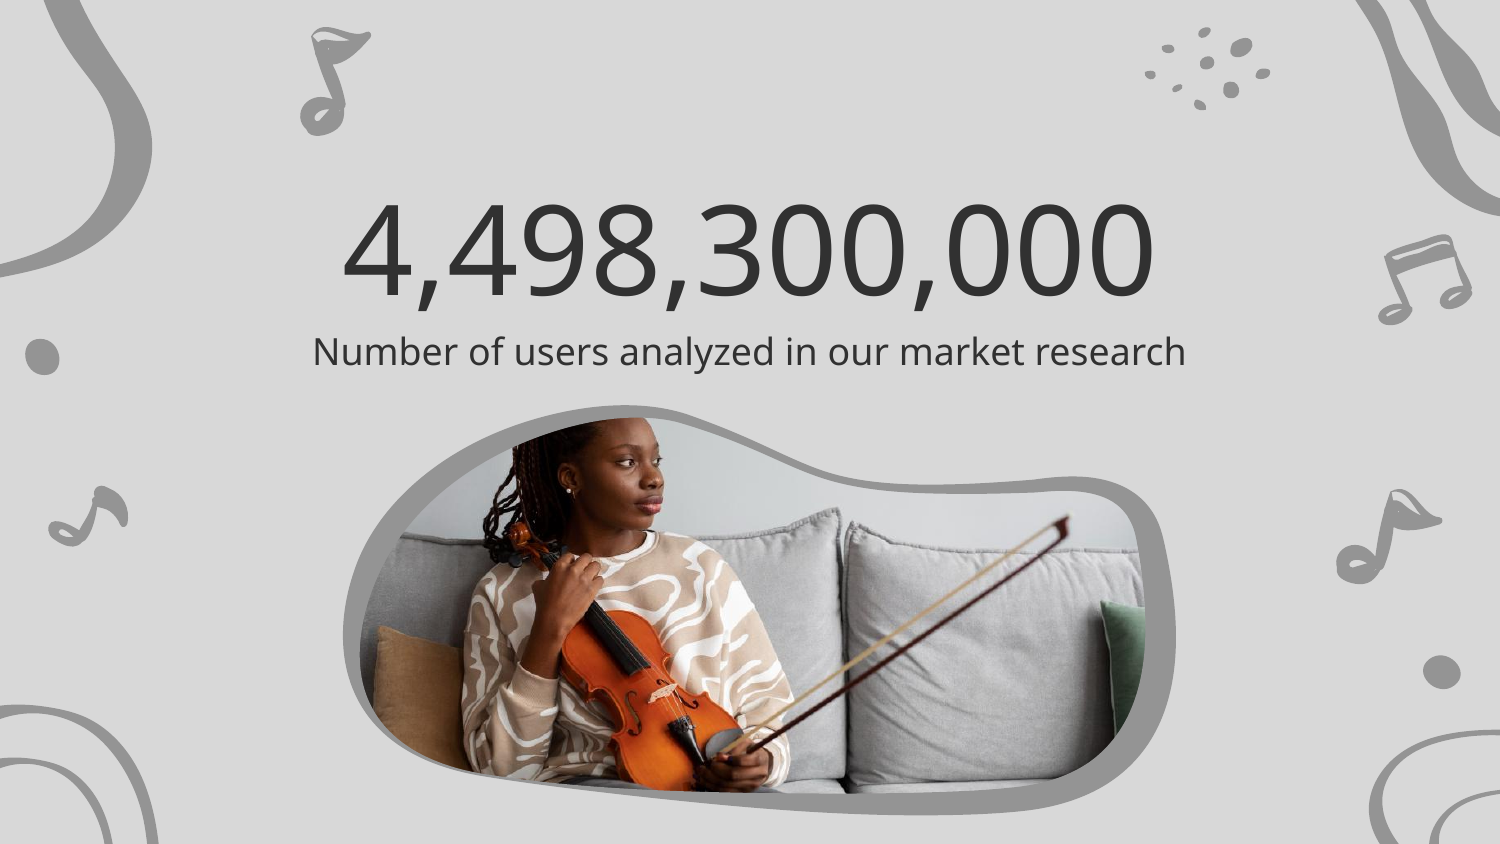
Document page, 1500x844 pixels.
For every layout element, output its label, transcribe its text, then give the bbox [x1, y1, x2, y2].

subtitle Number of users analyzed in our market research [994, 313, 1290, 383]
text_box [0, 704, 159, 844]
text_box [0, 757, 113, 844]
title 4,498,300,000 [210, 162, 1290, 313]
text_box [1336, 489, 1443, 585]
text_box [510, 173, 990, 844]
picture [990, 414, 1164, 821]
picture [346, 414, 510, 821]
subtitle Number of users analyzed in our market research [210, 313, 505, 383]
